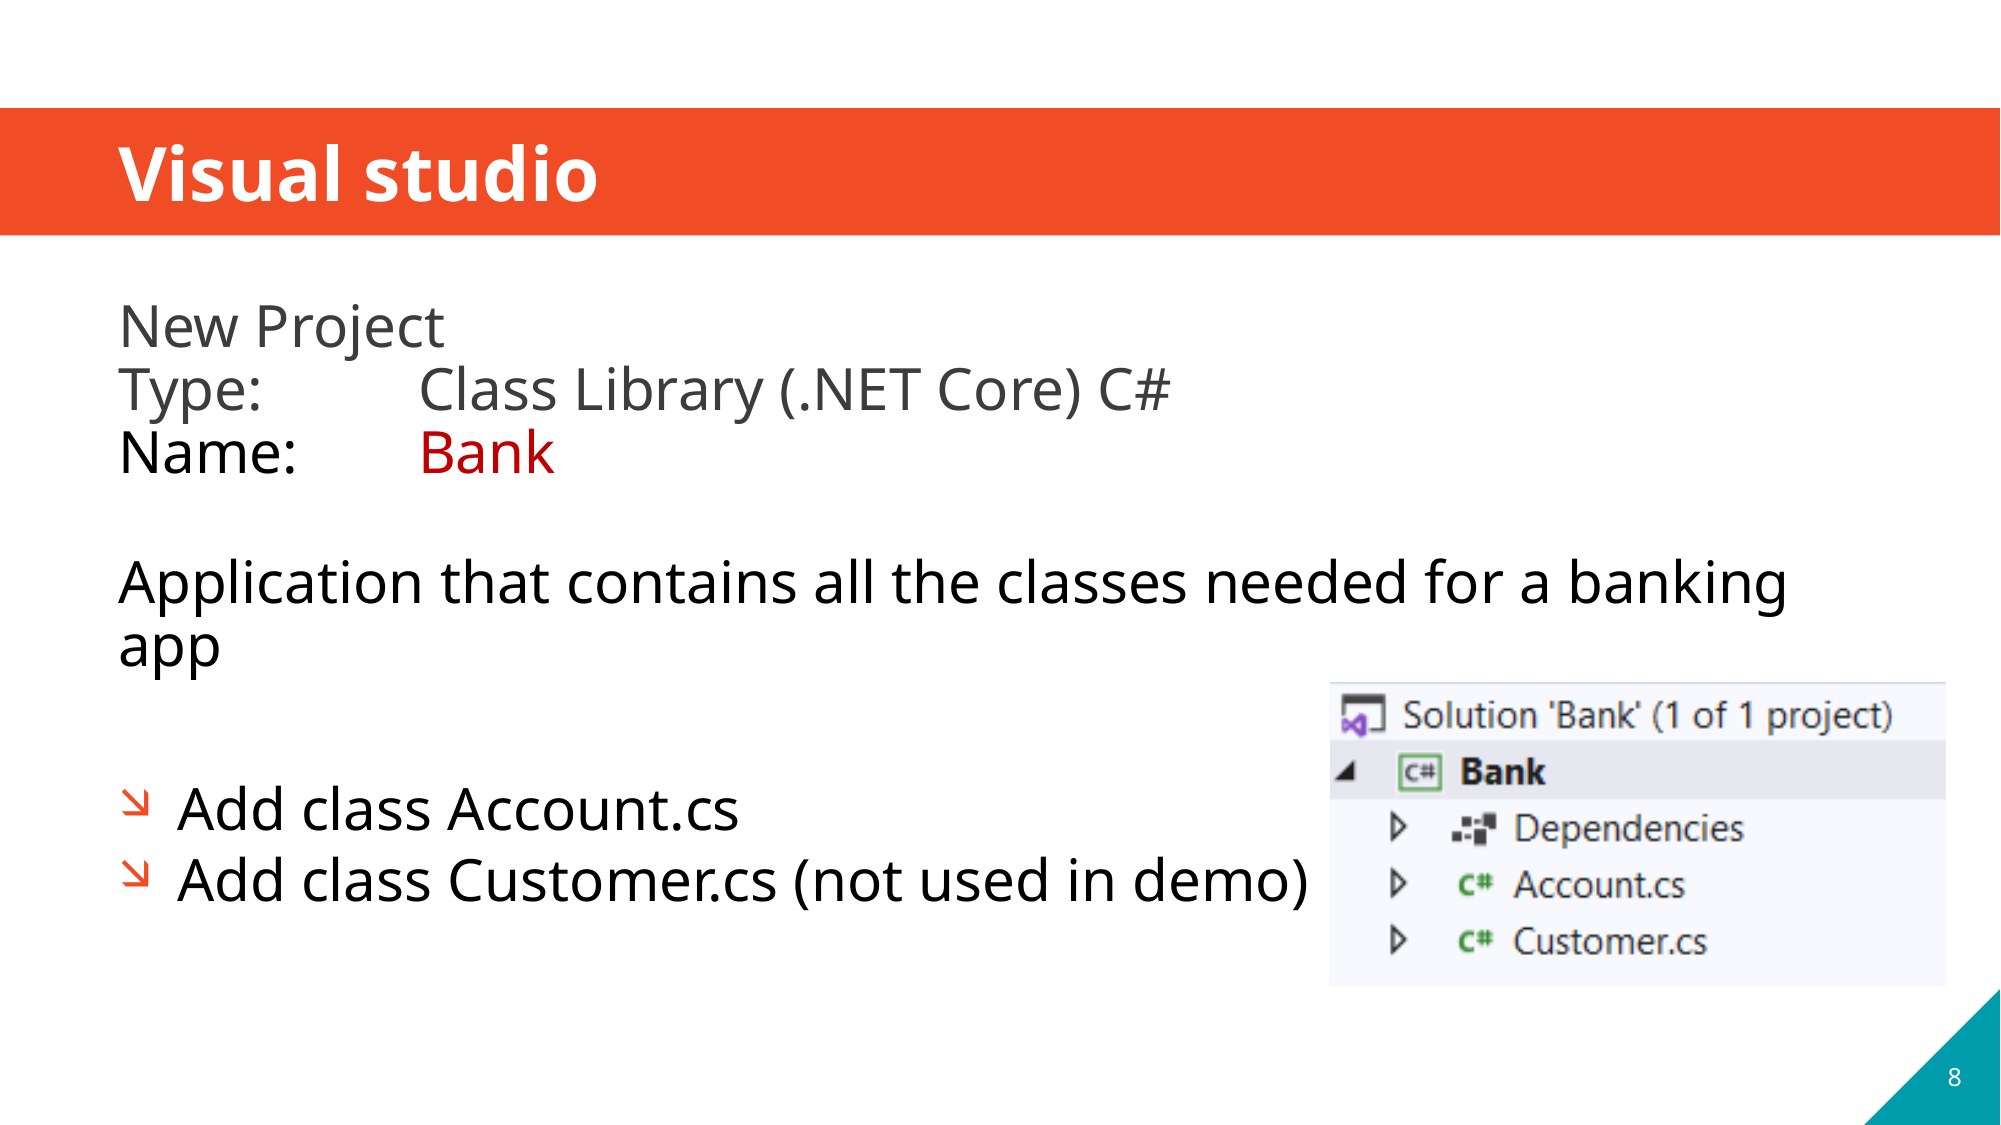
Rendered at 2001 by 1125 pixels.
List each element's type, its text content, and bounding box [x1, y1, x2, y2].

title Visual studio [0, 108, 2000, 236]
list New Project Type: Class Library (.NET Core) C# Name: Bank Application that contains all the classes needed for a banking app Add class Account.cs Add class Customer.cs (not used in demo) [0, 237, 2000, 1040]
picture [1330, 682, 1946, 987]
slide_number 8 [1862, 987, 2000, 1125]
